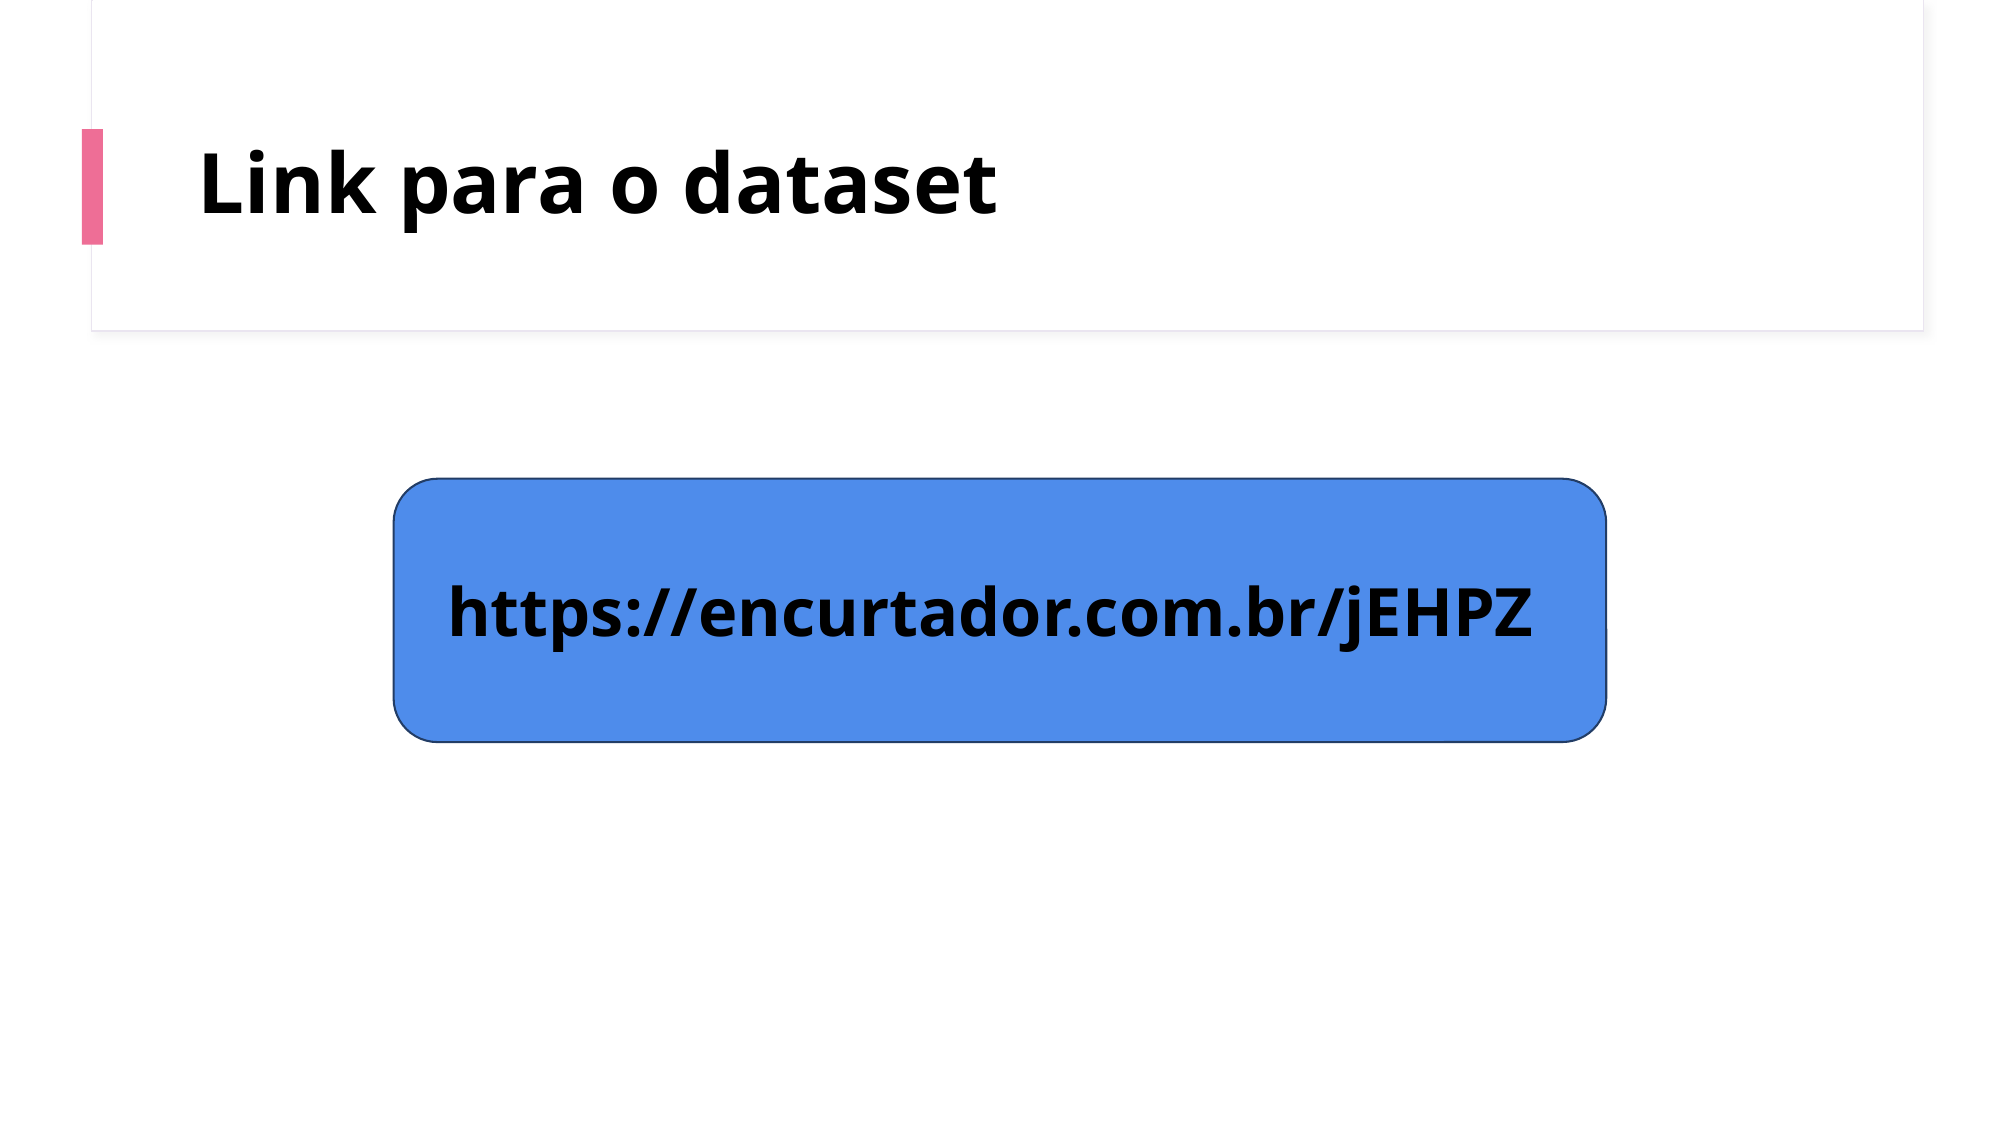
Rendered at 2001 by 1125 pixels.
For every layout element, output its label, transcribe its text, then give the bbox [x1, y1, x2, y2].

text_box [392, 477, 1608, 744]
title Link para o dataset [183, 90, 1851, 284]
text_box https://encurtador.com.br/jEHPZ [432, 562, 1568, 658]
